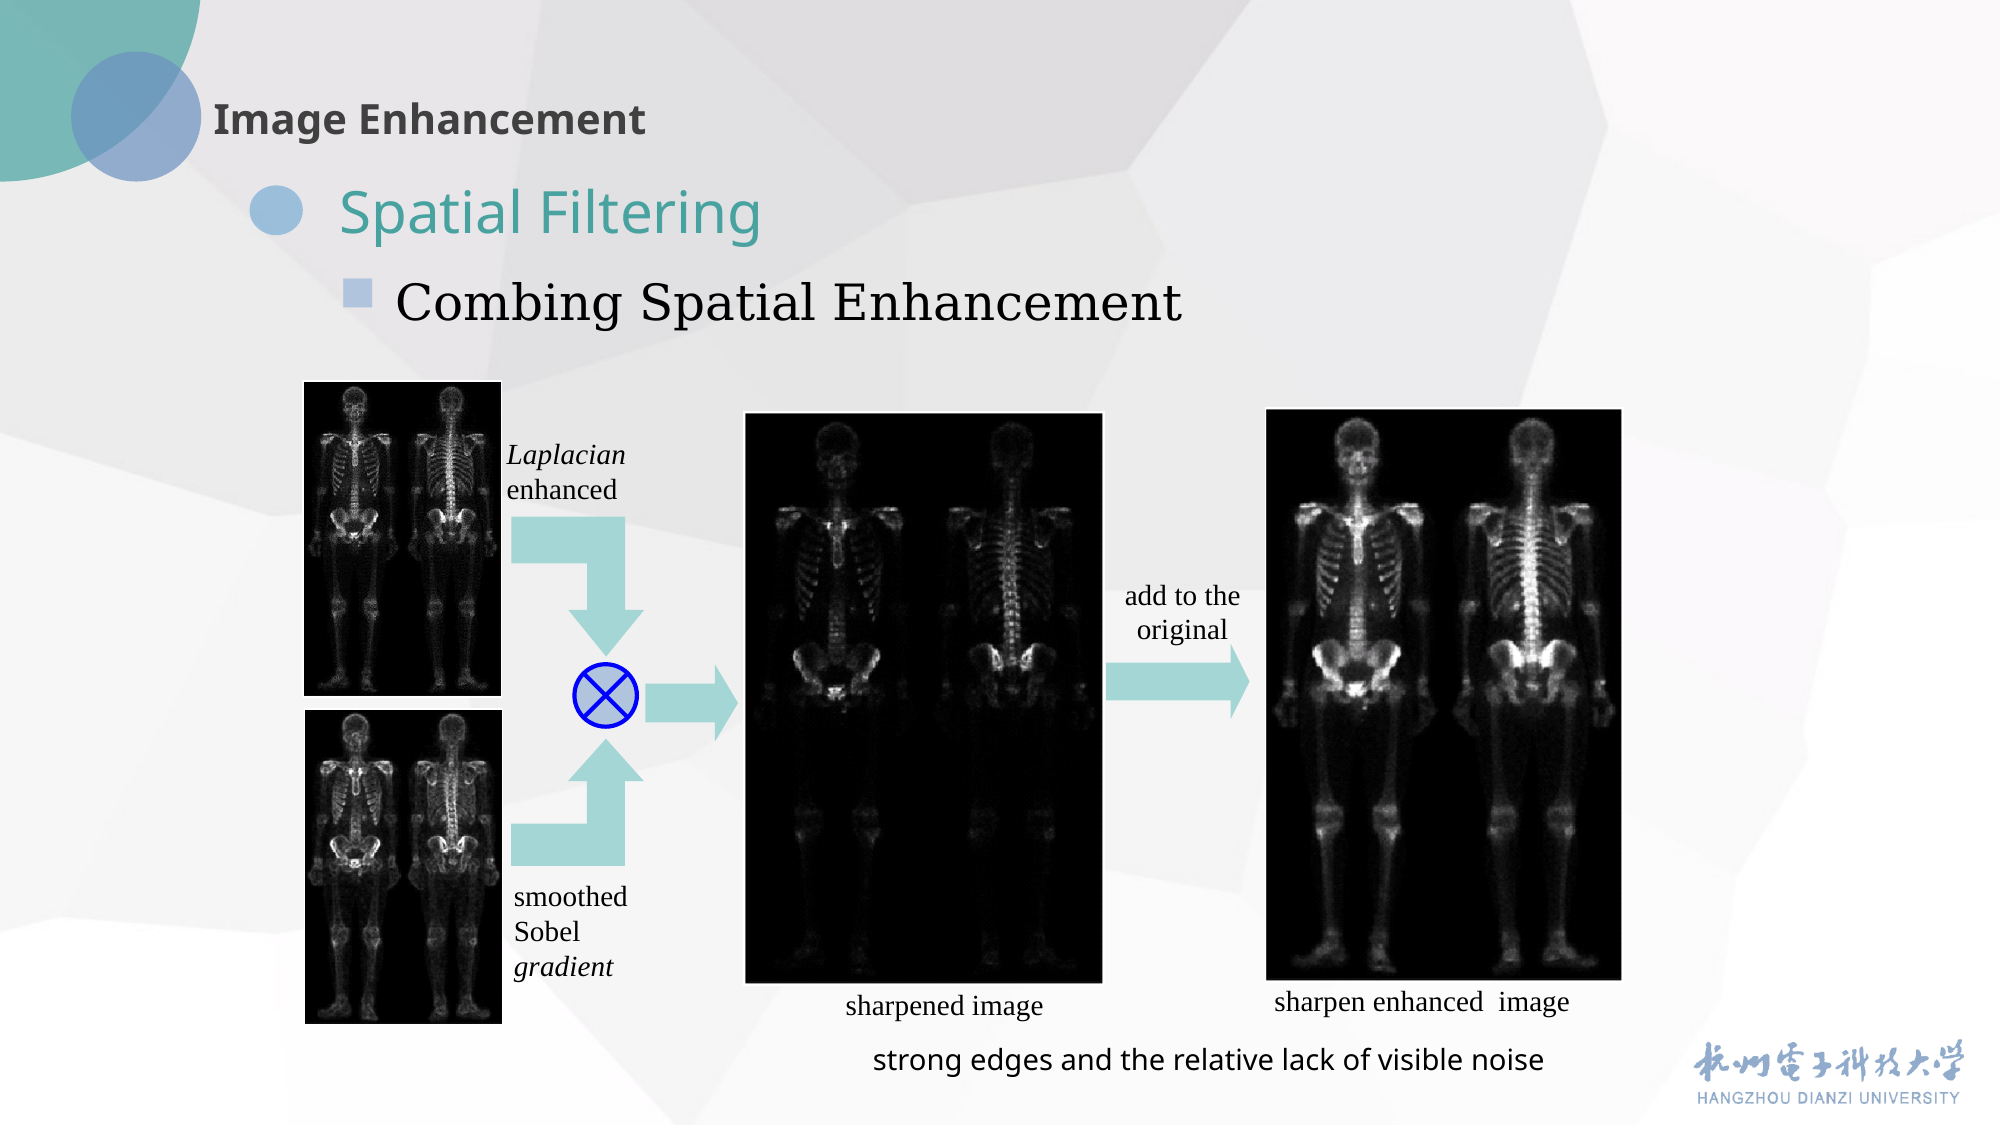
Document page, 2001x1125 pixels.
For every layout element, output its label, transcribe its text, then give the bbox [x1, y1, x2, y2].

text_box [70, 50, 203, 183]
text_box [302, 380, 1105, 1029]
text_box Combing Spatial Enhancement [324, 262, 1426, 338]
text_box sharpen enhanced image [1259, 974, 1596, 1025]
text_box [1106, 653, 1250, 720]
text_box [248, 184, 304, 237]
text_box add to the original [1106, 568, 1260, 653]
text_box Spatial Filtering [324, 167, 1717, 253]
text_box strong edges and the relative lack of visible noise [858, 1033, 1573, 1084]
text_box [0, 0, 202, 183]
picture [0, 0, 2001, 1125]
